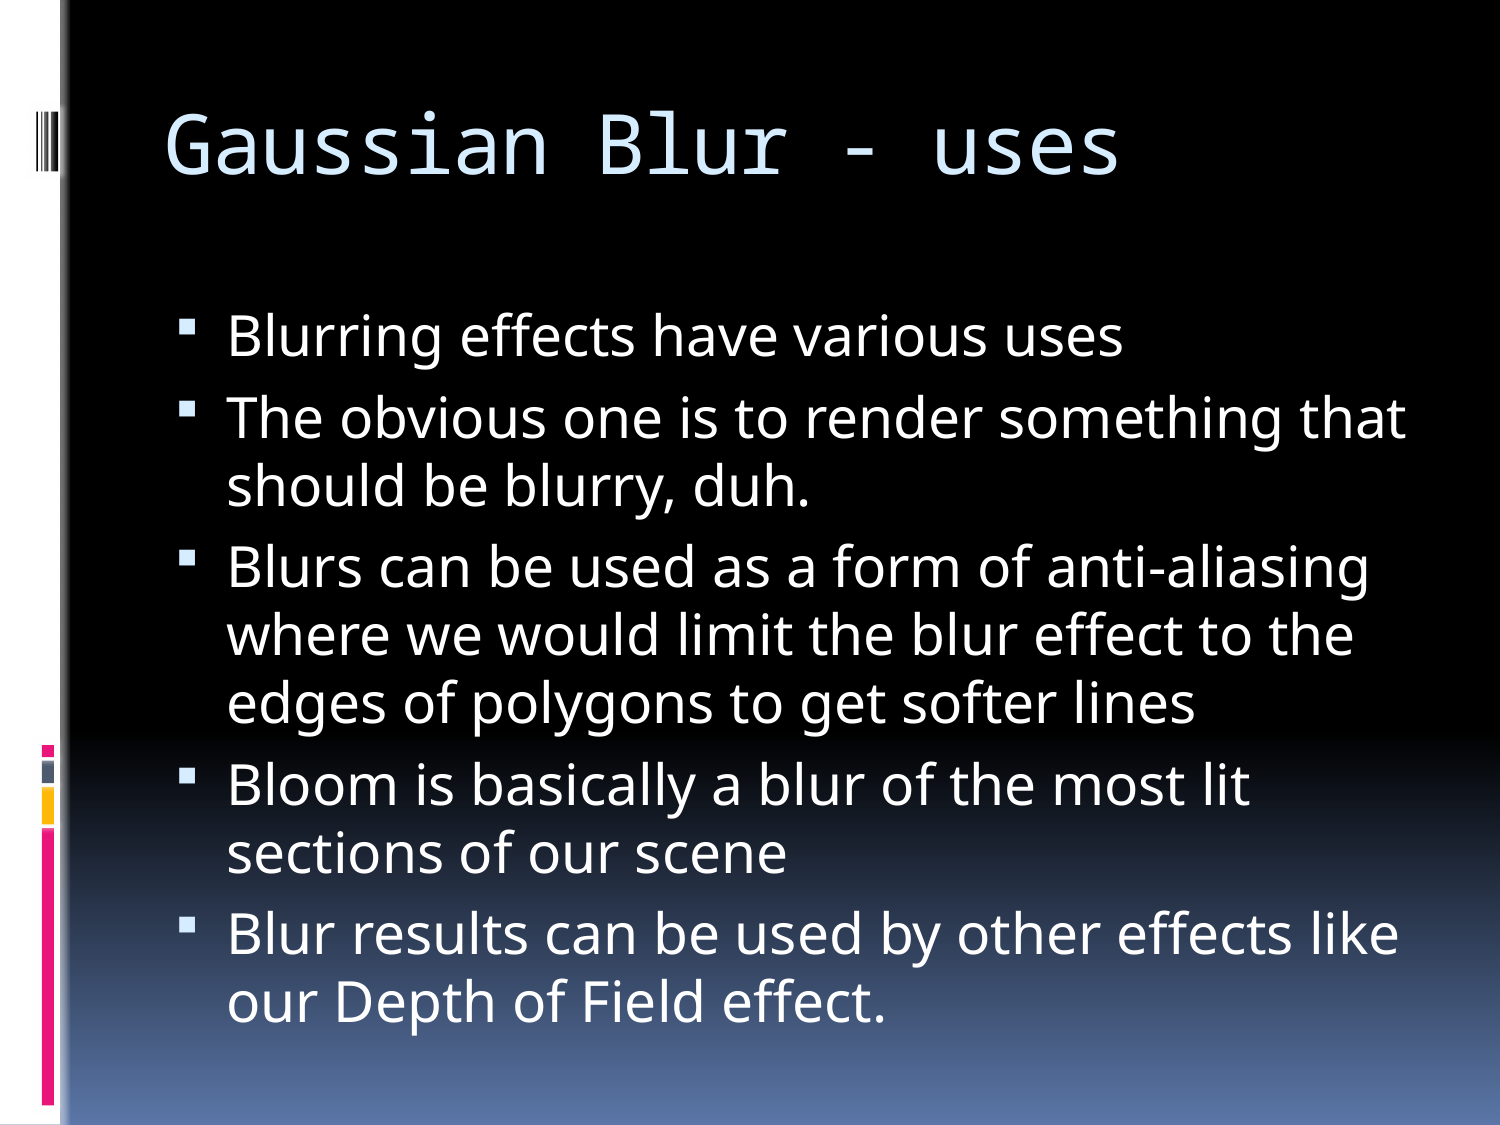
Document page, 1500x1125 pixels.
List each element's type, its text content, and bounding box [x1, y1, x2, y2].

title Gaussian Blur - uses [150, 83, 1425, 234]
list Blurring effects have various uses The obvious one is to render something that should be blurry, duh. Blurs can be used as a form of anti-aliasing where we would limit the blur effect to the edges of polygons to get softer lines Bloom is basically a blur of the most lit sections of our scene Blur results can be used by other effects like our Depth of Field effect. [150, 292, 1425, 1043]
